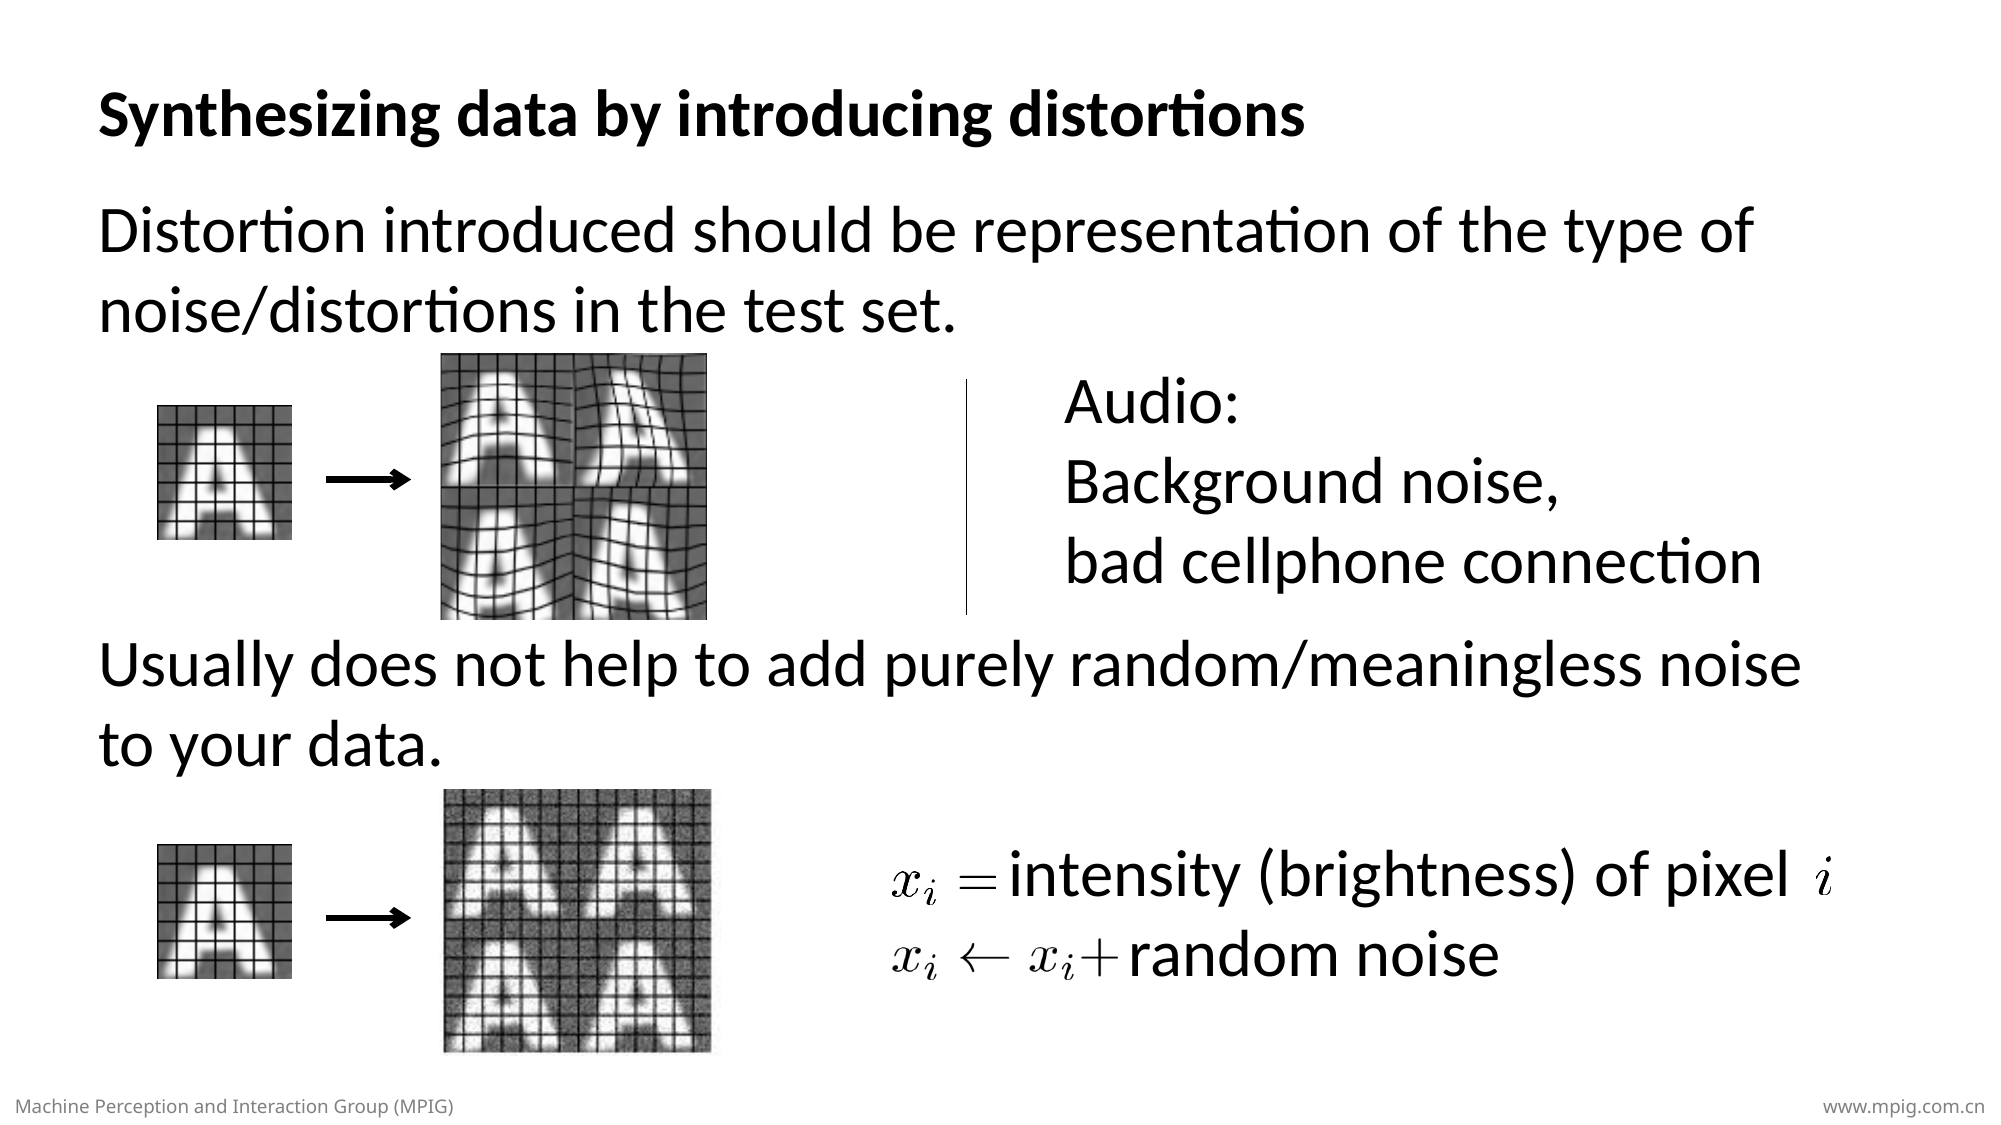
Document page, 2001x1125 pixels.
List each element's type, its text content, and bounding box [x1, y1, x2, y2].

text_box intensity (brightness) of pixel random noise [993, 822, 1828, 998]
picture [157, 844, 292, 979]
picture [892, 938, 1118, 980]
picture [437, 789, 722, 1056]
text_box Synthesizing data by introducing distortions [83, 62, 1684, 158]
text_box Audio: Background noise, bad cellphone connection [1050, 349, 1884, 605]
text_box Usually does not help to add purely random/meaningless noise to your data. [83, 612, 1850, 788]
text_box Distortion introduced should be representation of the type of noise/distortions in the test set. [83, 178, 1850, 353]
picture [891, 871, 996, 905]
picture [1815, 856, 1831, 895]
picture [157, 405, 292, 540]
picture [440, 353, 707, 620]
